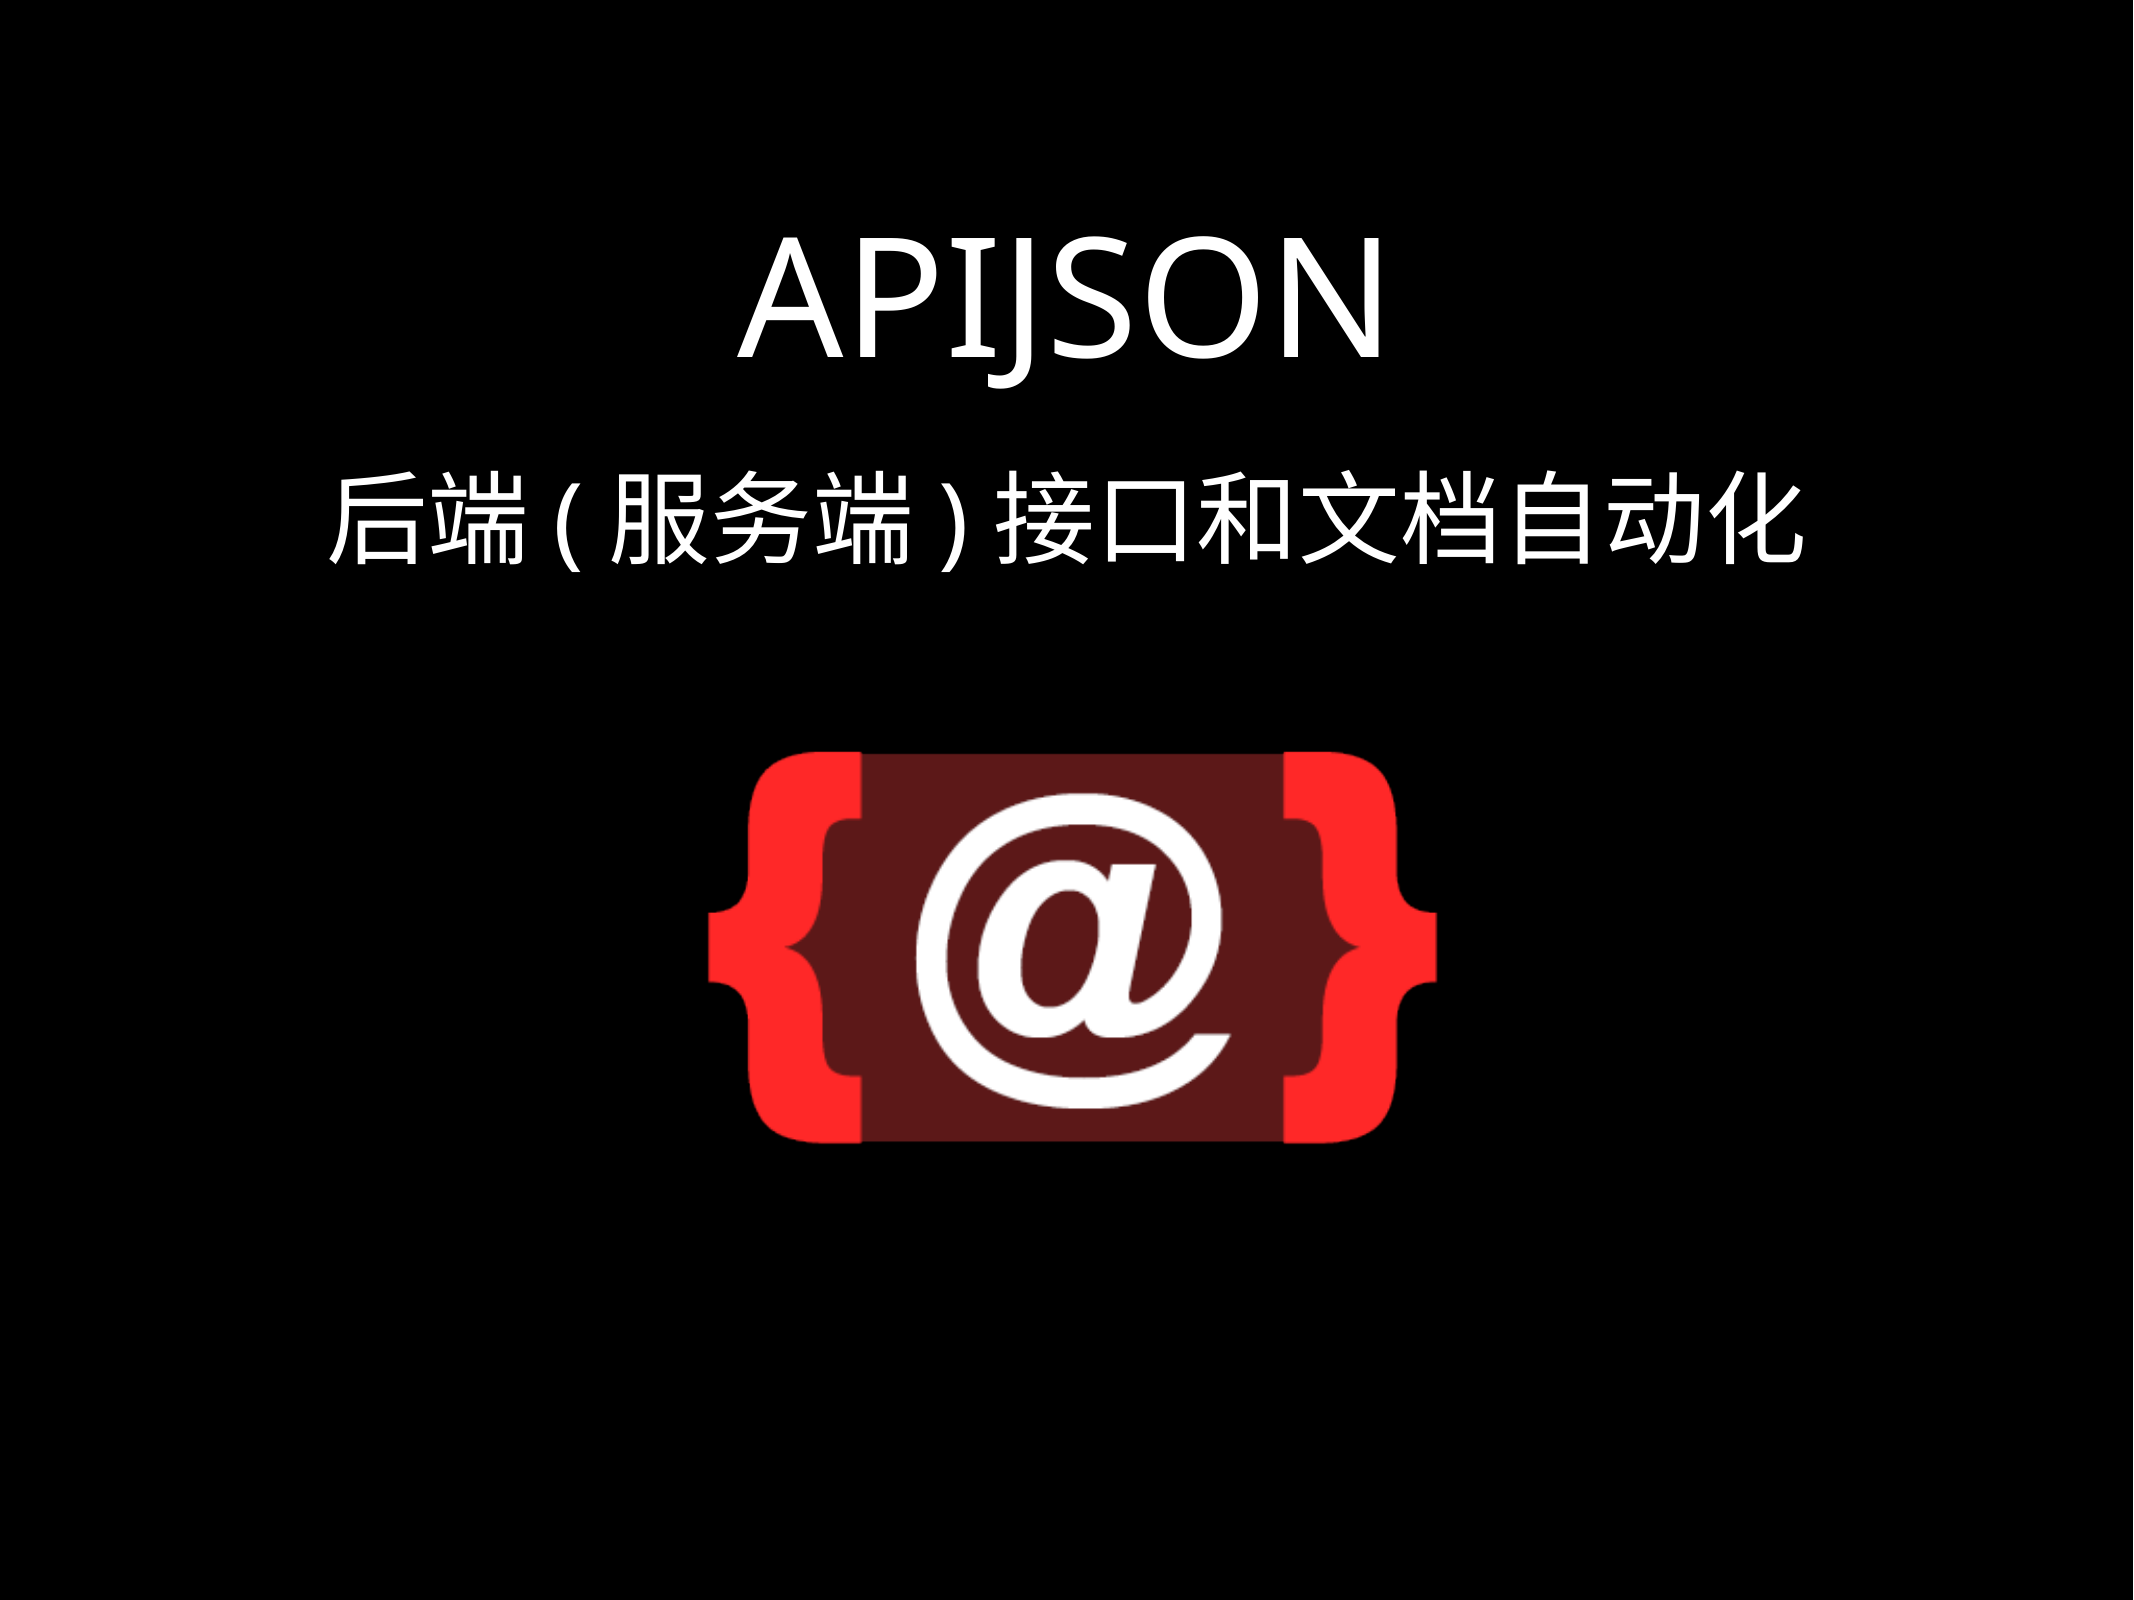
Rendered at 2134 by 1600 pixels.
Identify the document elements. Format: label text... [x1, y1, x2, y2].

picture [649, 679, 1484, 1226]
subtitle 后端(服务端)接口和文档自动化 [207, 446, 1926, 608]
title APIJSON [207, 149, 1926, 400]
